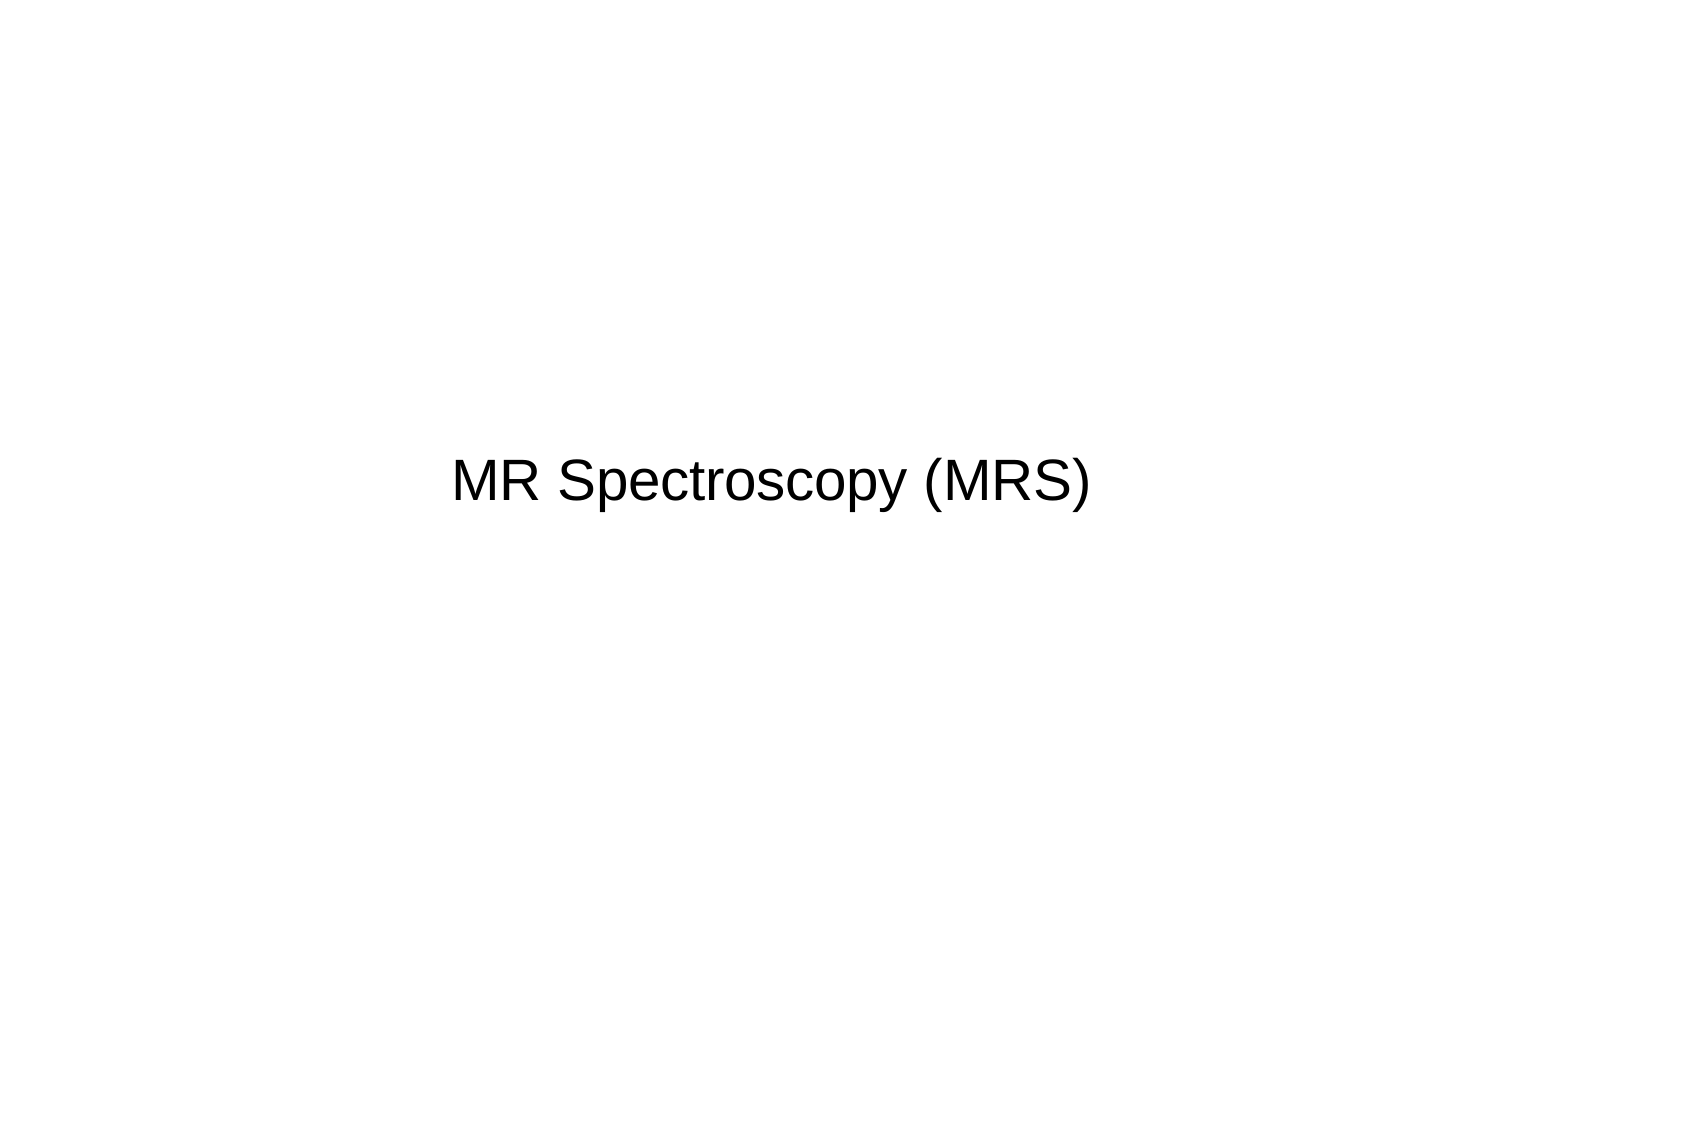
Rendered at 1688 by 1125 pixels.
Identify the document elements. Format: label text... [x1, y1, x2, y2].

title MR Spectroscopy (MRS) [449, 380, 1239, 571]
